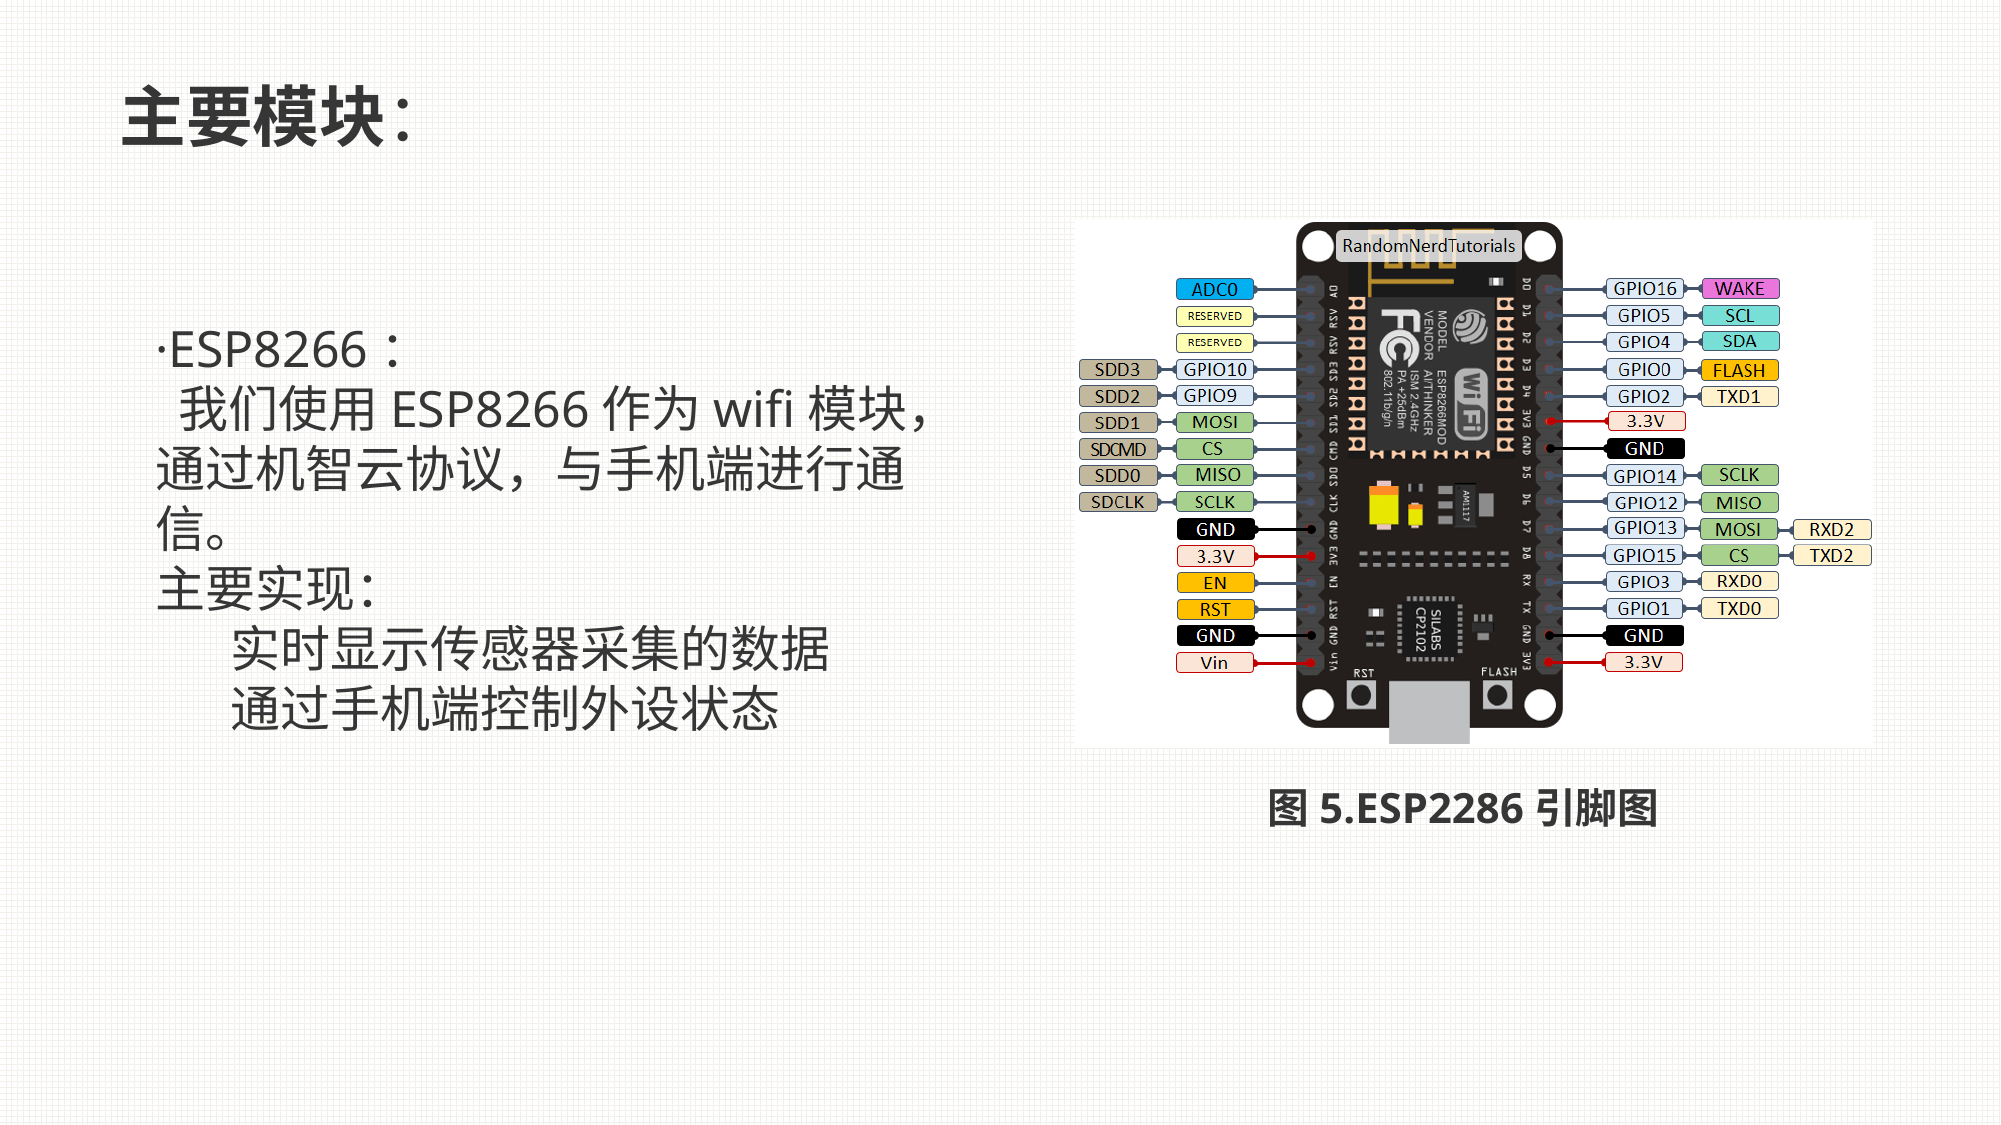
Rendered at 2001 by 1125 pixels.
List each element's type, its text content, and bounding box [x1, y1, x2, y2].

text_box 图5.ESP2286引脚图 [1252, 774, 1675, 840]
picture [1075, 219, 1873, 748]
text_box 主要模块： [104, 67, 469, 162]
text_box ·ESP8266： 我们使用ESP8266作为wifi模块，通过机智云协议，与手机端进行通信。 主要实现： 实时显示传感器采集的数据 通过手机端控制外设状态 [140, 309, 961, 865]
